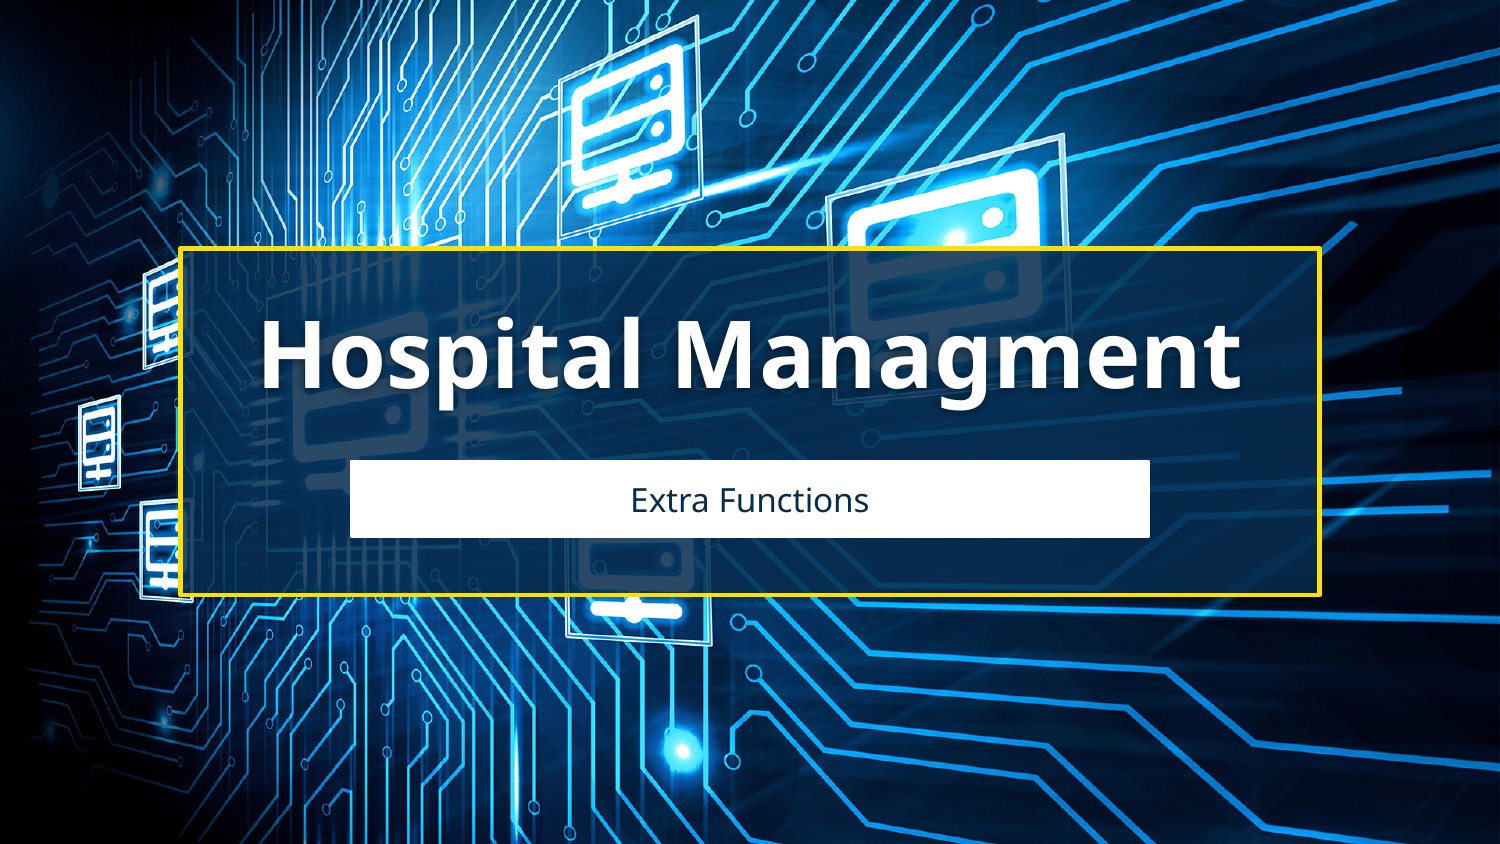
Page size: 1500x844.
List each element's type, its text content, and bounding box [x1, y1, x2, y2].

text_box [180, 248, 1320, 596]
picture [0, 0, 1500, 844]
title Hospital Managment [213, 248, 1287, 453]
subtitle Extra Functions [350, 460, 1150, 538]
